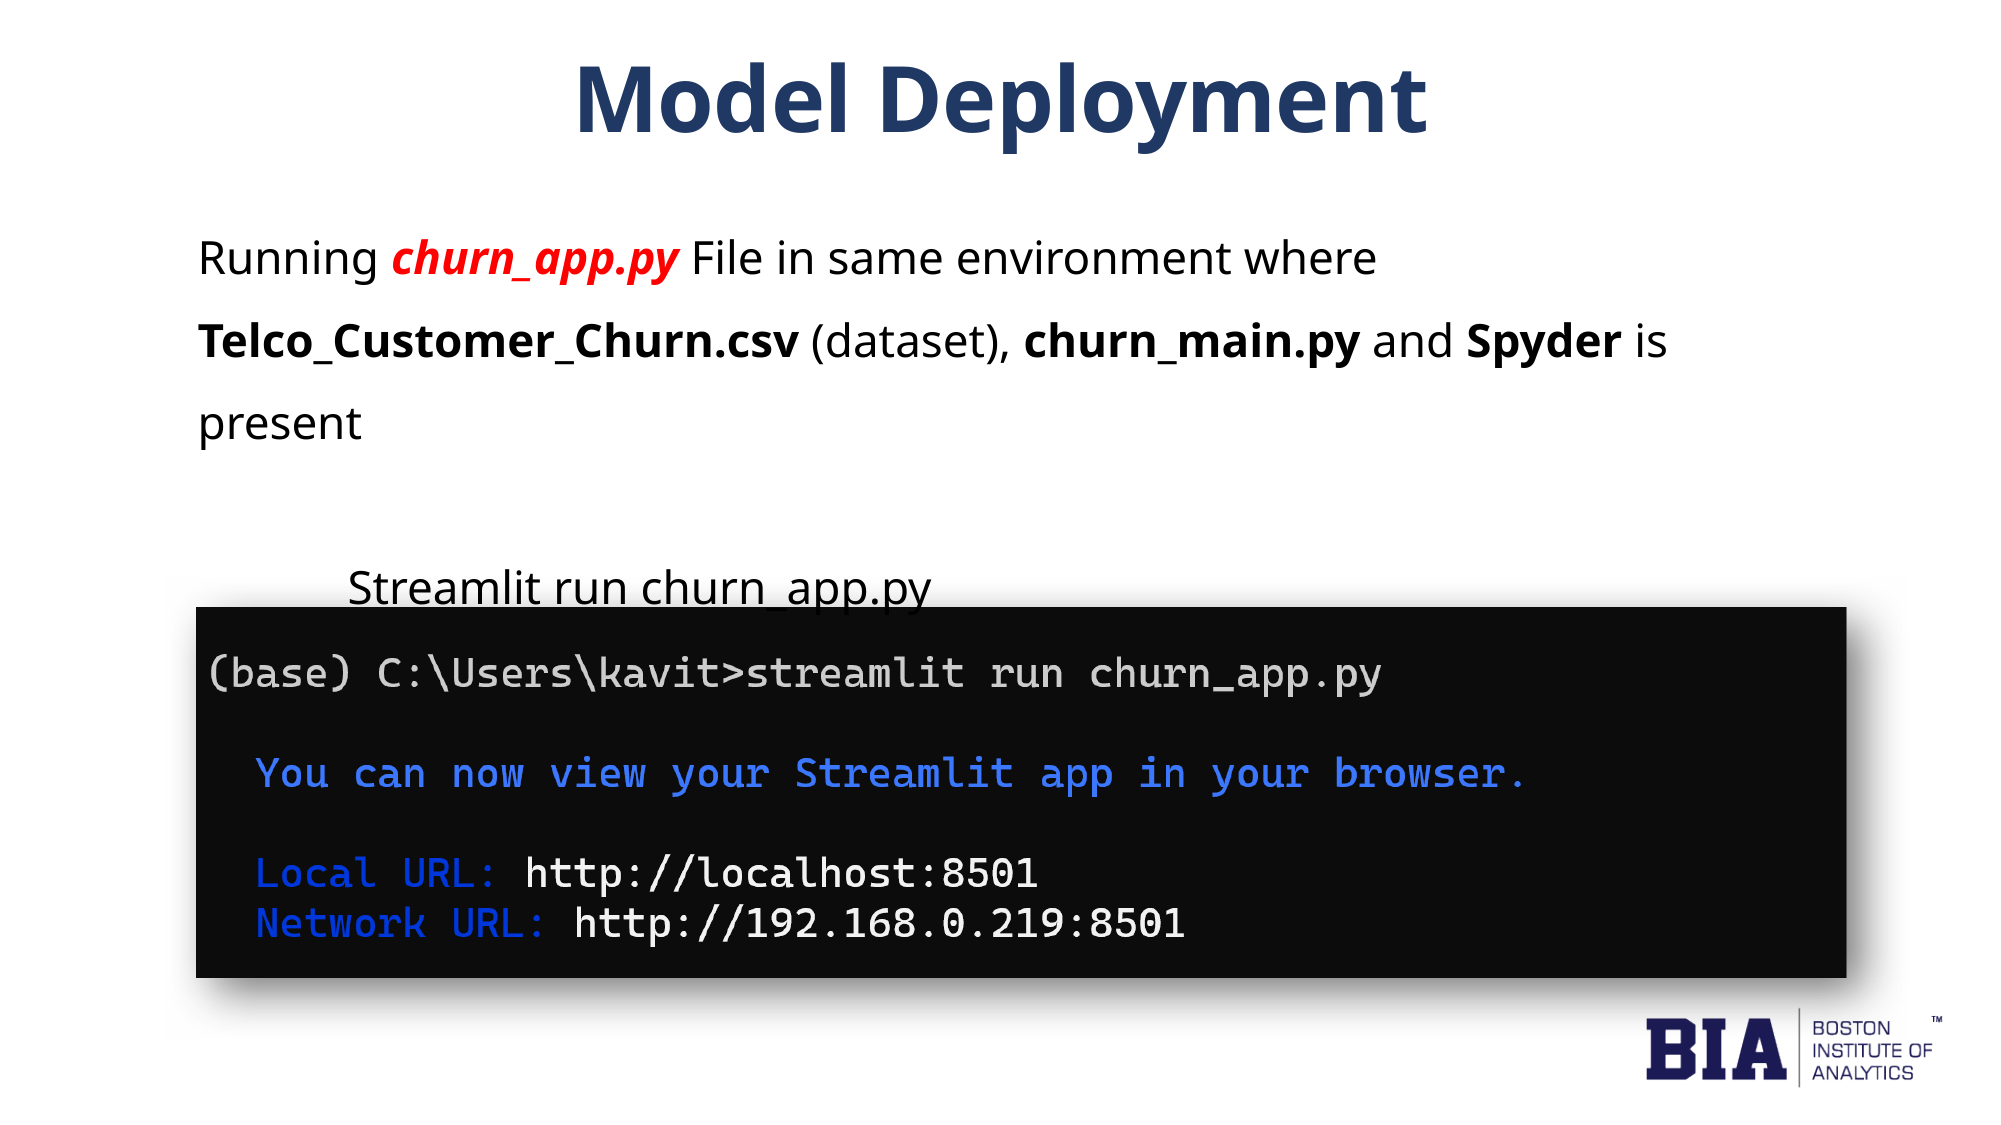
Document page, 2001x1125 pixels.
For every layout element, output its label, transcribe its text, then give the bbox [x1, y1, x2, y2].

text_box Running churn_app.py File in same environment where Telco_Customer_Churn.csv (dataset), churn_main.py and Spyder is present Streamlit run churn_app.py [182, 193, 1818, 622]
text_box Model Deployment [152, 51, 1848, 152]
picture [196, 607, 1847, 978]
picture [1624, 1000, 1957, 1095]
